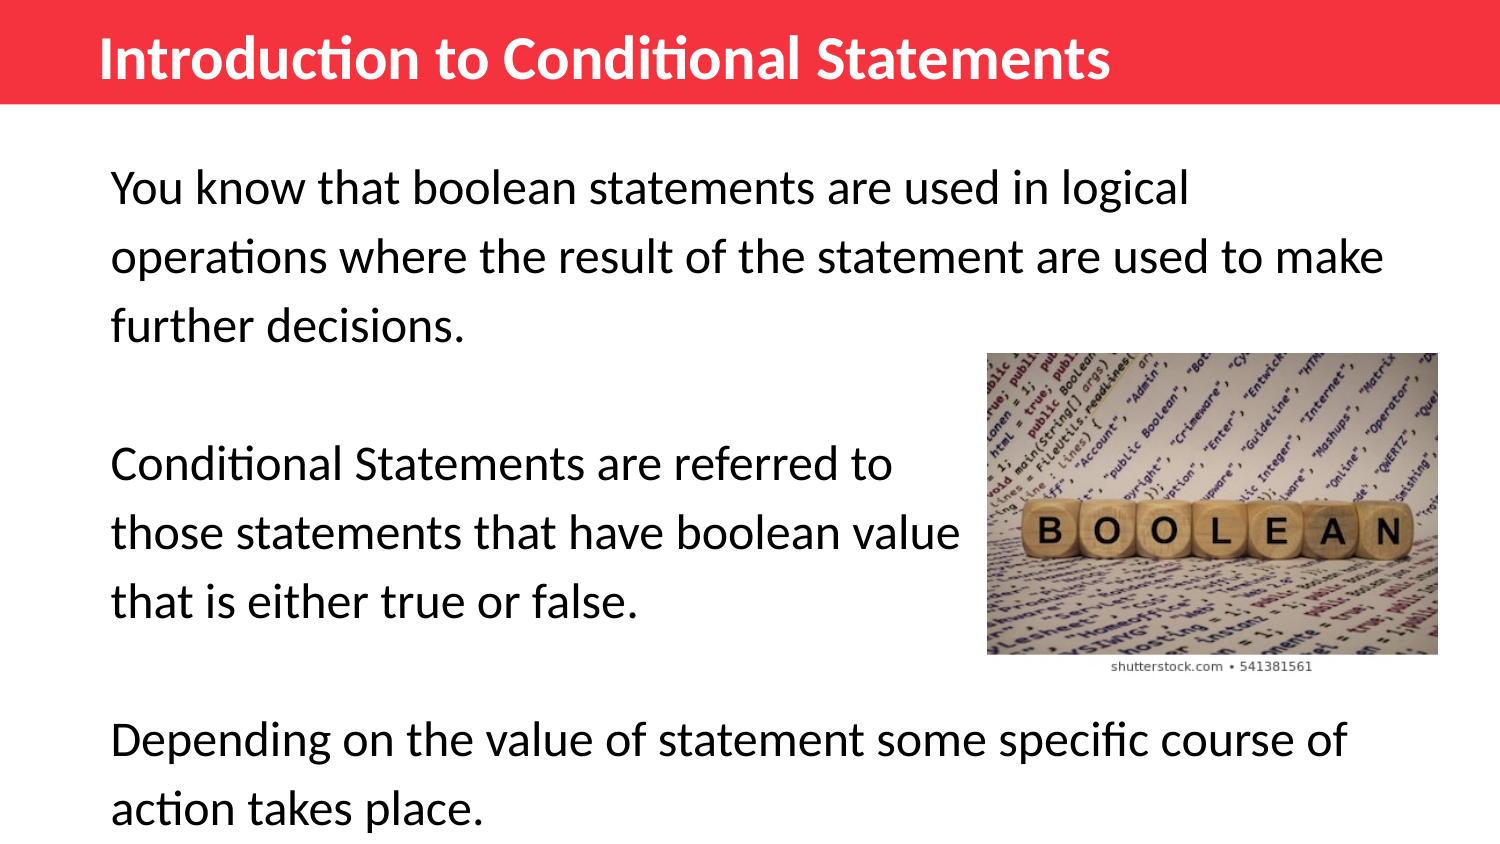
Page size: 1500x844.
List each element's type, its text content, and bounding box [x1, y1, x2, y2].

text_box You know that boolean statements are used in logical operations where the result of the statement are used to make further decisions. Conditional Statements are referred to those statements that have boolean value that is either true or false. Depending on the value of statement some specific course of action takes place. [95, 130, 1411, 552]
text_box [0, 0, 1500, 105]
picture [987, 353, 1438, 678]
text_box Introduction to Conditional Statements [83, 2, 1143, 138]
